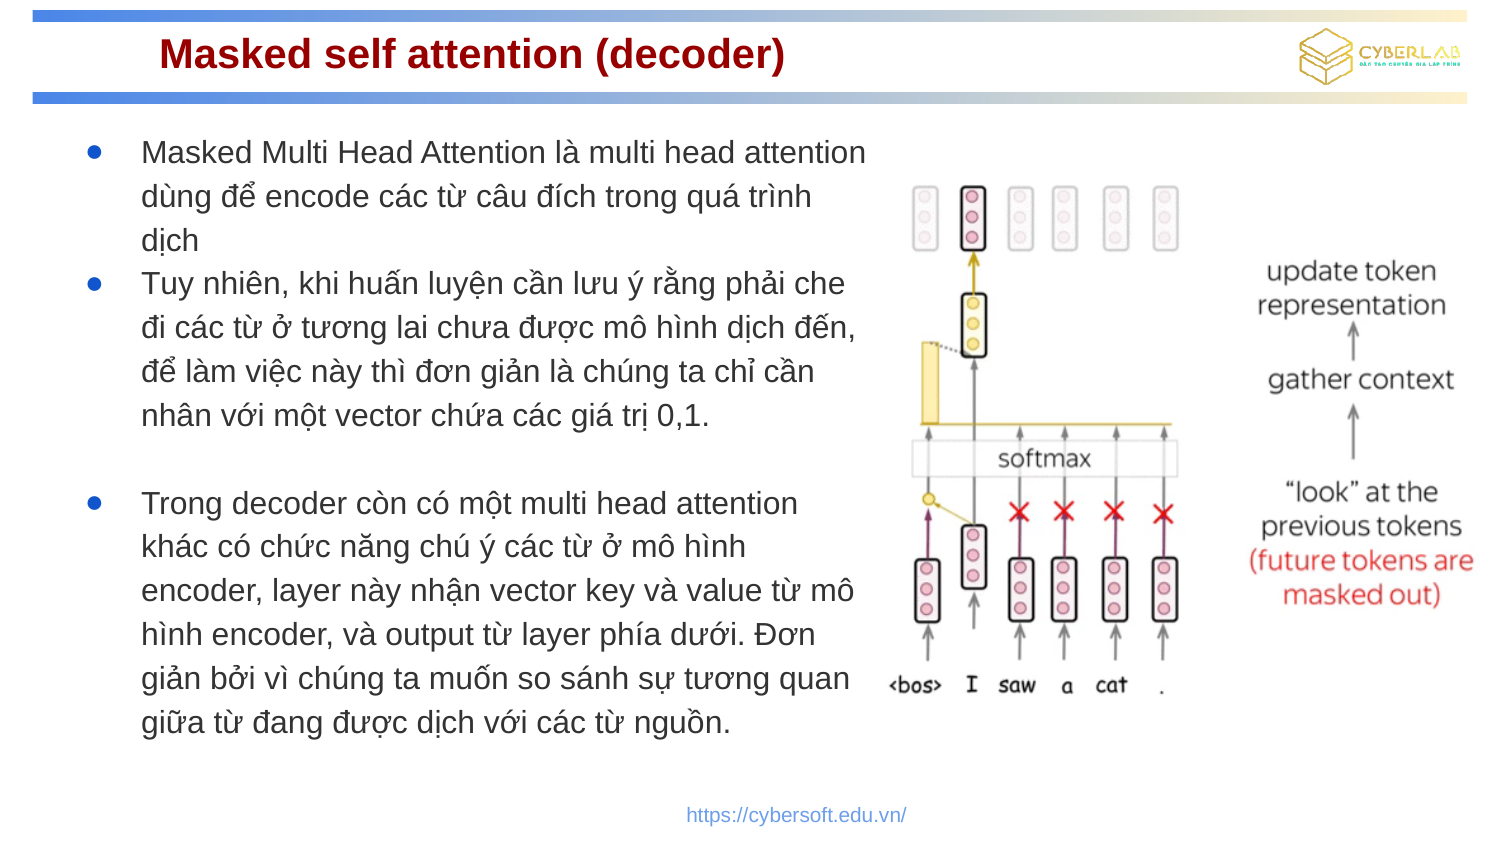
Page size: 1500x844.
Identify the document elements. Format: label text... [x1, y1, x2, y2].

list Masked Multi Head Attention là multi head attention dùng để encode các từ câu đích trong quá trình dịch Tuy nhiên, khi huấn luyện cần lưu ý rằng phải che đi các từ ở tương lai chưa được mô hình dịch đến, để làm việc này thì đơn giản là chúng ta chỉ cần nhân với một vector chứa các giá trị 0,1. Trong decoder còn có một multi head attention khác có chức năng chú ý các từ ở mô hình encoder, layer này nhận vector key và value từ mô hình encoder, và output từ layer phía dưới. Đơn giản bởi vì chúng ta muốn so sánh sự tương quan giữa từ đang được dịch với các từ nguồn. [51, 111, 881, 762]
picture [1449, 28, 1468, 85]
title Masked self attention (decoder) [144, 12, 1449, 93]
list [880, 168, 1483, 705]
